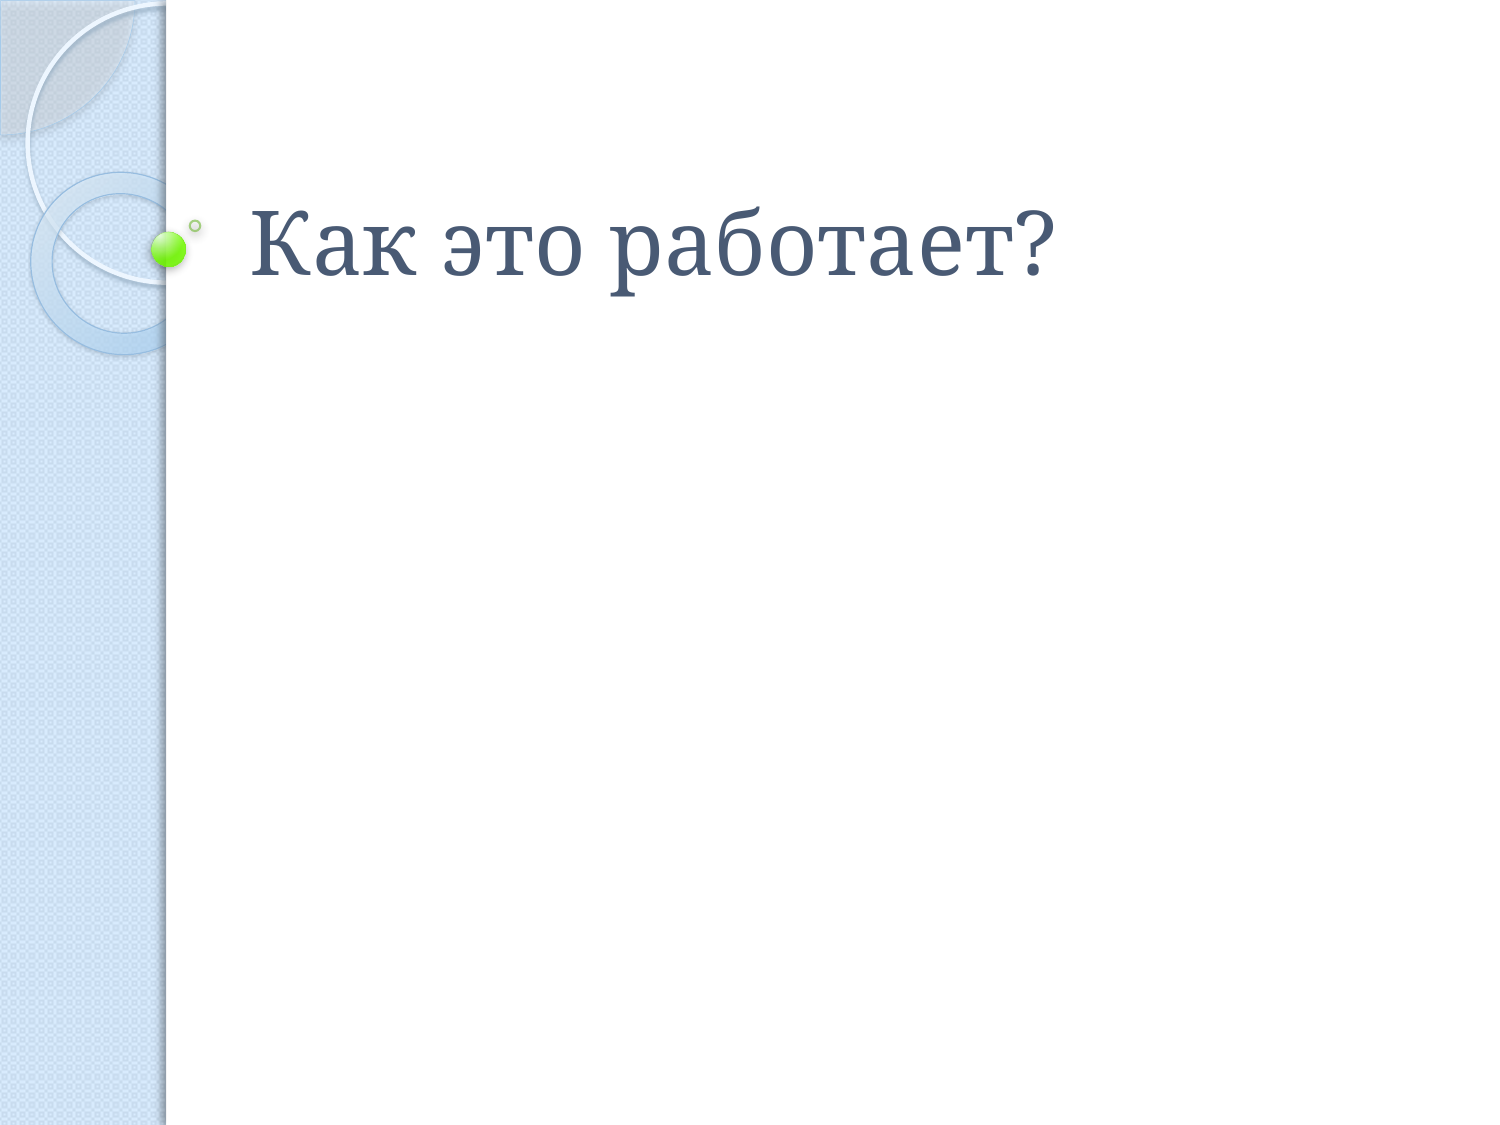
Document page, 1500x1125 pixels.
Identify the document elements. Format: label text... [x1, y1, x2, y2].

title Как это работает? [234, 59, 1450, 301]
